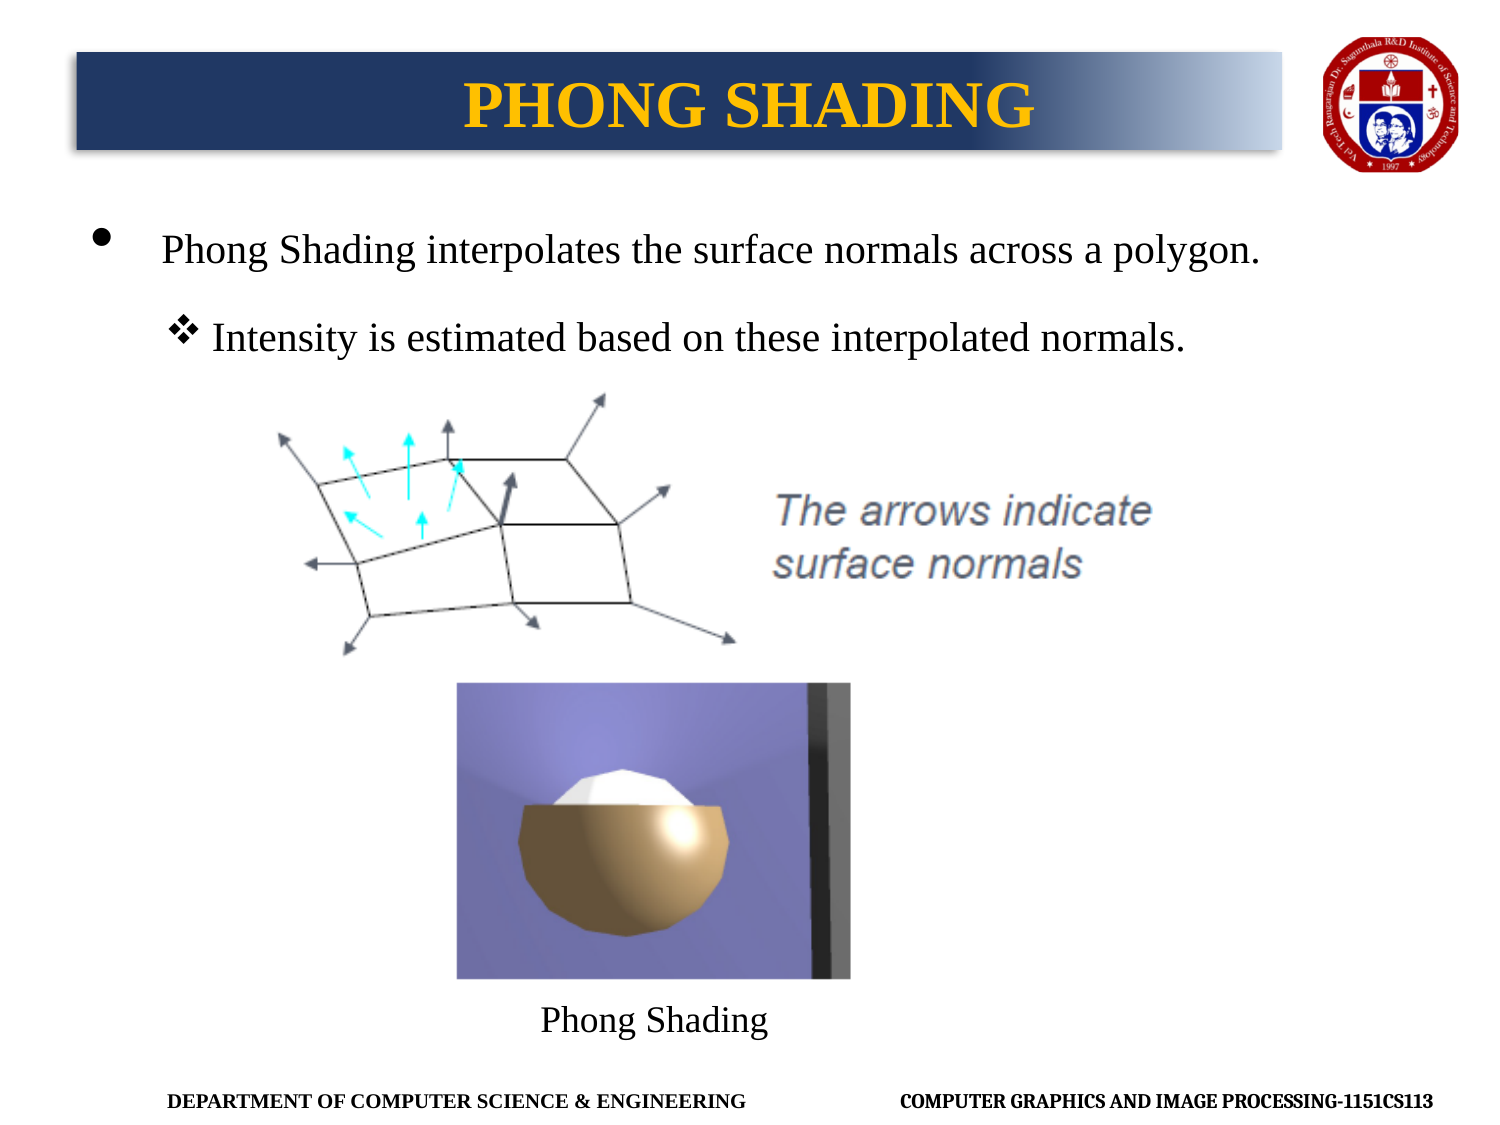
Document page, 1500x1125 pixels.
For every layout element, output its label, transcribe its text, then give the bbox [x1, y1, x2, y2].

text_box Phong Shading [525, 988, 784, 1048]
title PHONG SHADING [75, 7, 1425, 149]
picture [170, 361, 1247, 981]
picture [1425, 38, 1458, 172]
list Phong Shading interpolates the surface normals across a polygon. Intensity is estimated based on these interpolated normals. [75, 149, 1425, 892]
